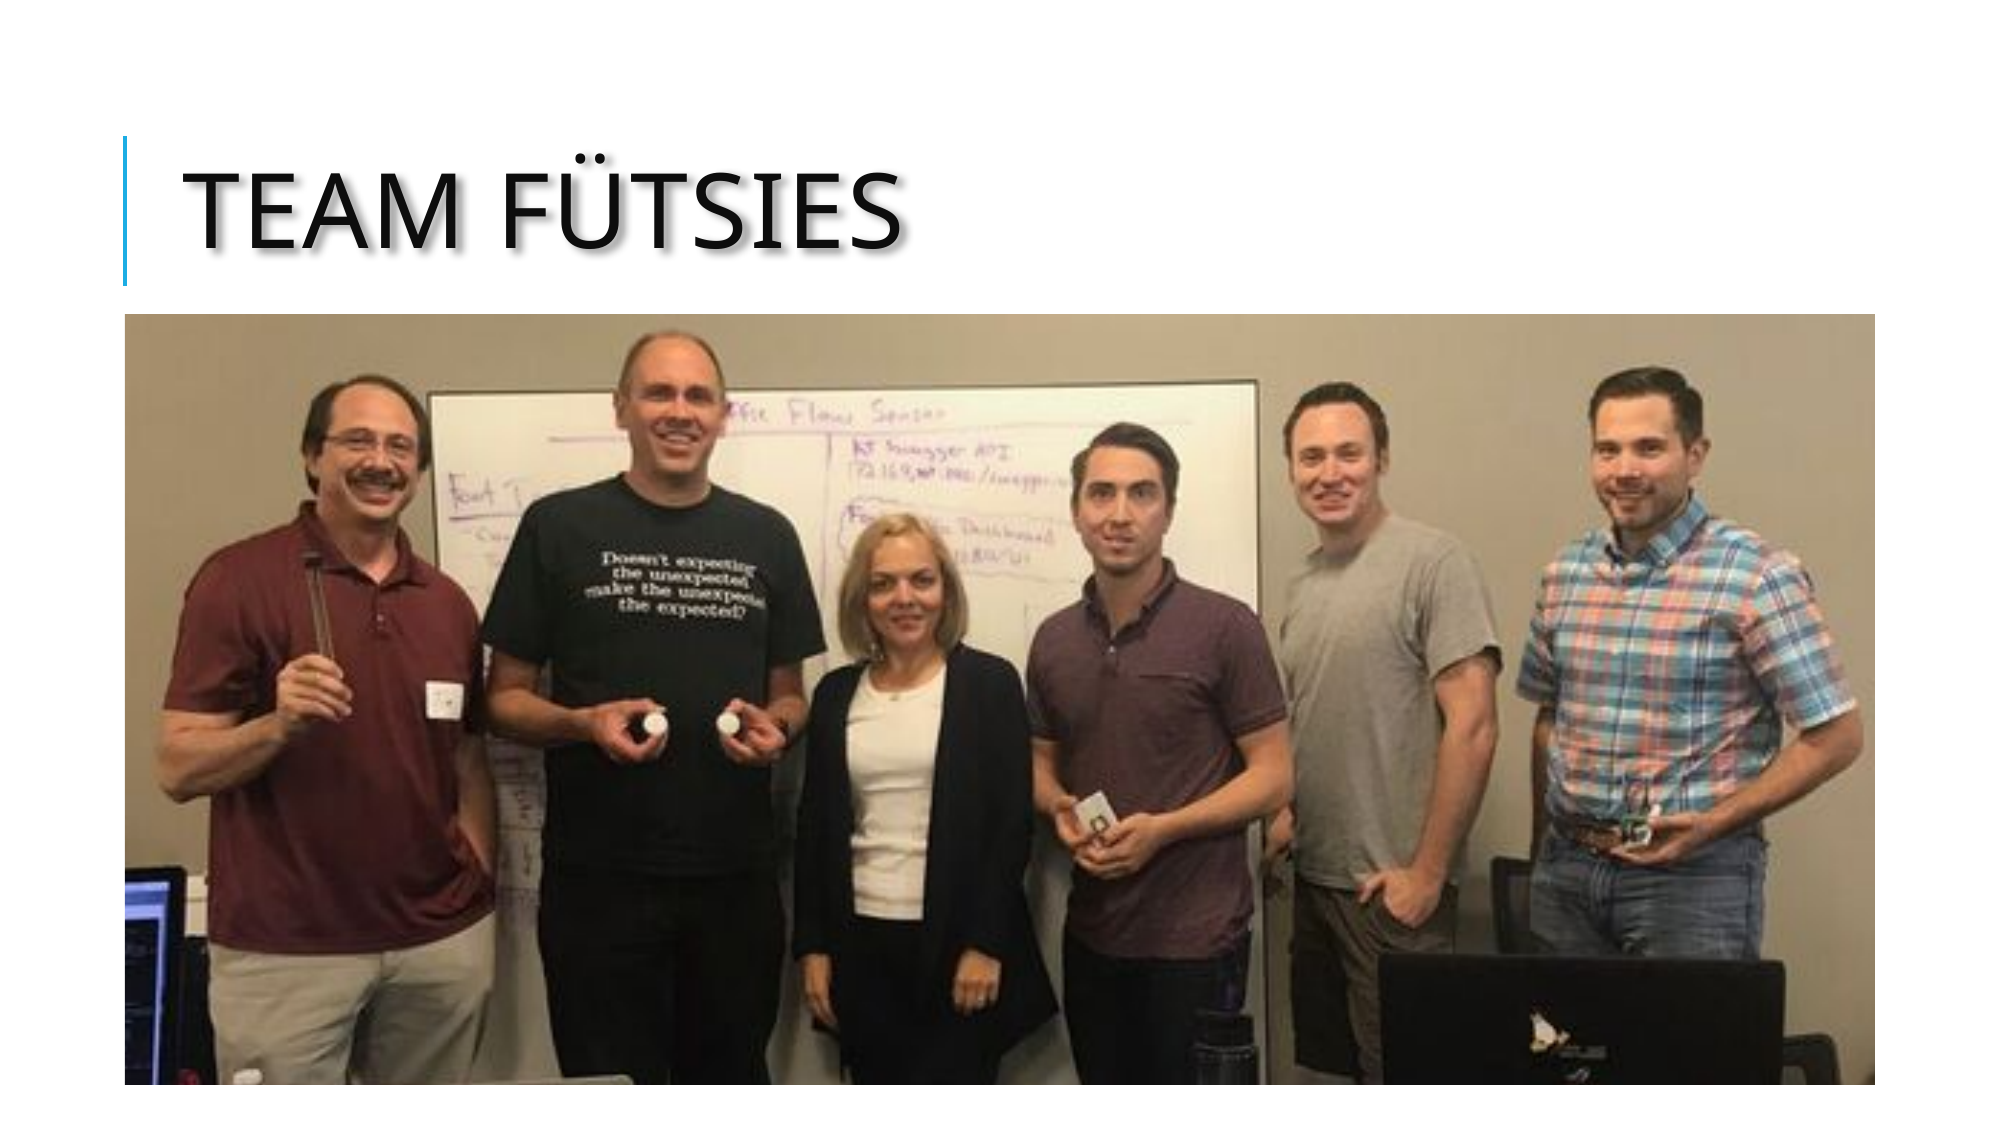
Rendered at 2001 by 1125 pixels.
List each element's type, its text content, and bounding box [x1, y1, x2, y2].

title Team Fütsies [168, 96, 1763, 309]
picture [124, 314, 1876, 1086]
